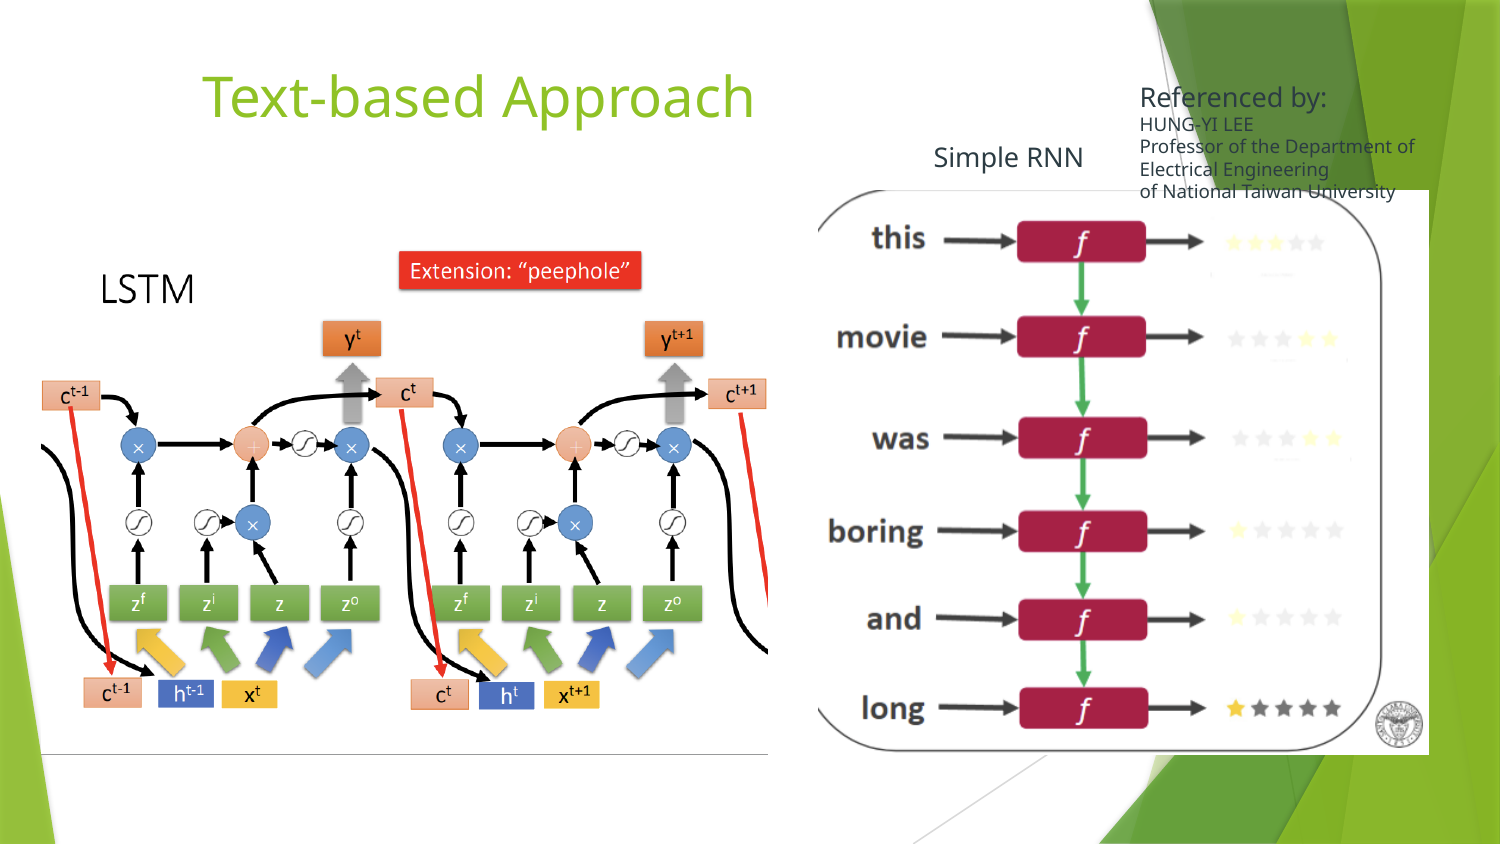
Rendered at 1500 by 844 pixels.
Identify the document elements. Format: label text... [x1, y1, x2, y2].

list [187, 185, 1487, 820]
picture [41, 209, 769, 756]
text_box Referenced by: HUNG-YI LEE Professor of the Department of Electrical Engineering of National Taiwan University [1124, 65, 1488, 281]
title Text-based Approach [187, 46, 1429, 166]
picture [818, 189, 1429, 755]
text_box Simple RNN [918, 125, 1114, 186]
